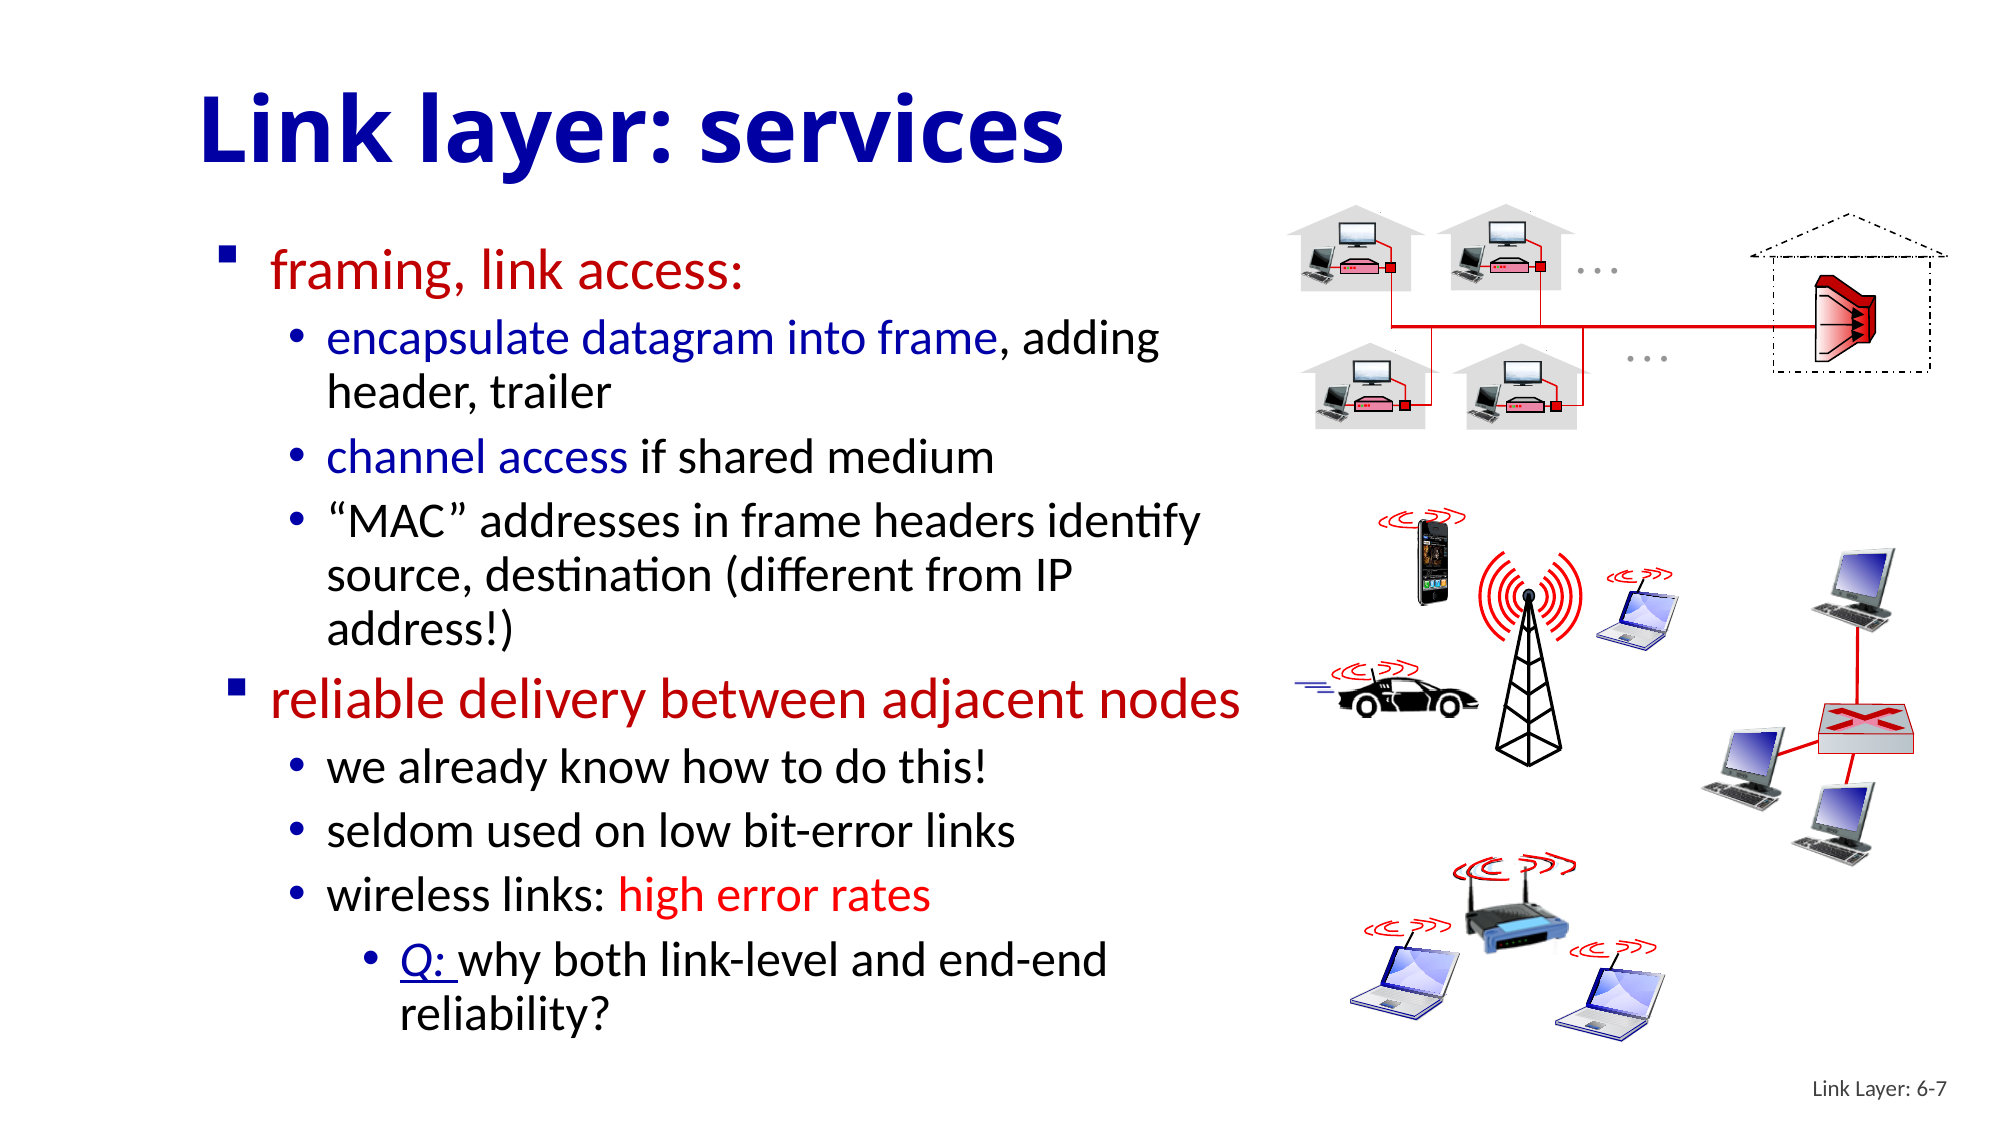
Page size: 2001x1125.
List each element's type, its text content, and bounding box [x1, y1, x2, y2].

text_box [1378, 508, 1466, 606]
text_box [1681, 723, 1788, 818]
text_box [1479, 537, 1581, 652]
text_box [1596, 568, 1679, 653]
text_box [1496, 593, 1561, 766]
text_box framing, link access: encapsulate datagram into frame, adding header, trailer channel access if shared medium “MAC” addresses in frame headers identify source, destination (different from IP address!) reliable delivery between adjacent nodes we already know how to do this! seldom used on low bit-error links wireless links: high error rates Q: why both link-level and end-end reliability? [197, 233, 1269, 1080]
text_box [1286, 203, 1949, 430]
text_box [1294, 660, 1479, 718]
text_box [1349, 852, 1666, 1044]
slide_number Link Layer: 6-7 [1512, 1056, 1963, 1117]
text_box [1790, 544, 1898, 639]
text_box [1818, 703, 1914, 754]
title Link layer: services [181, 59, 1907, 207]
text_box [1771, 779, 1878, 873]
